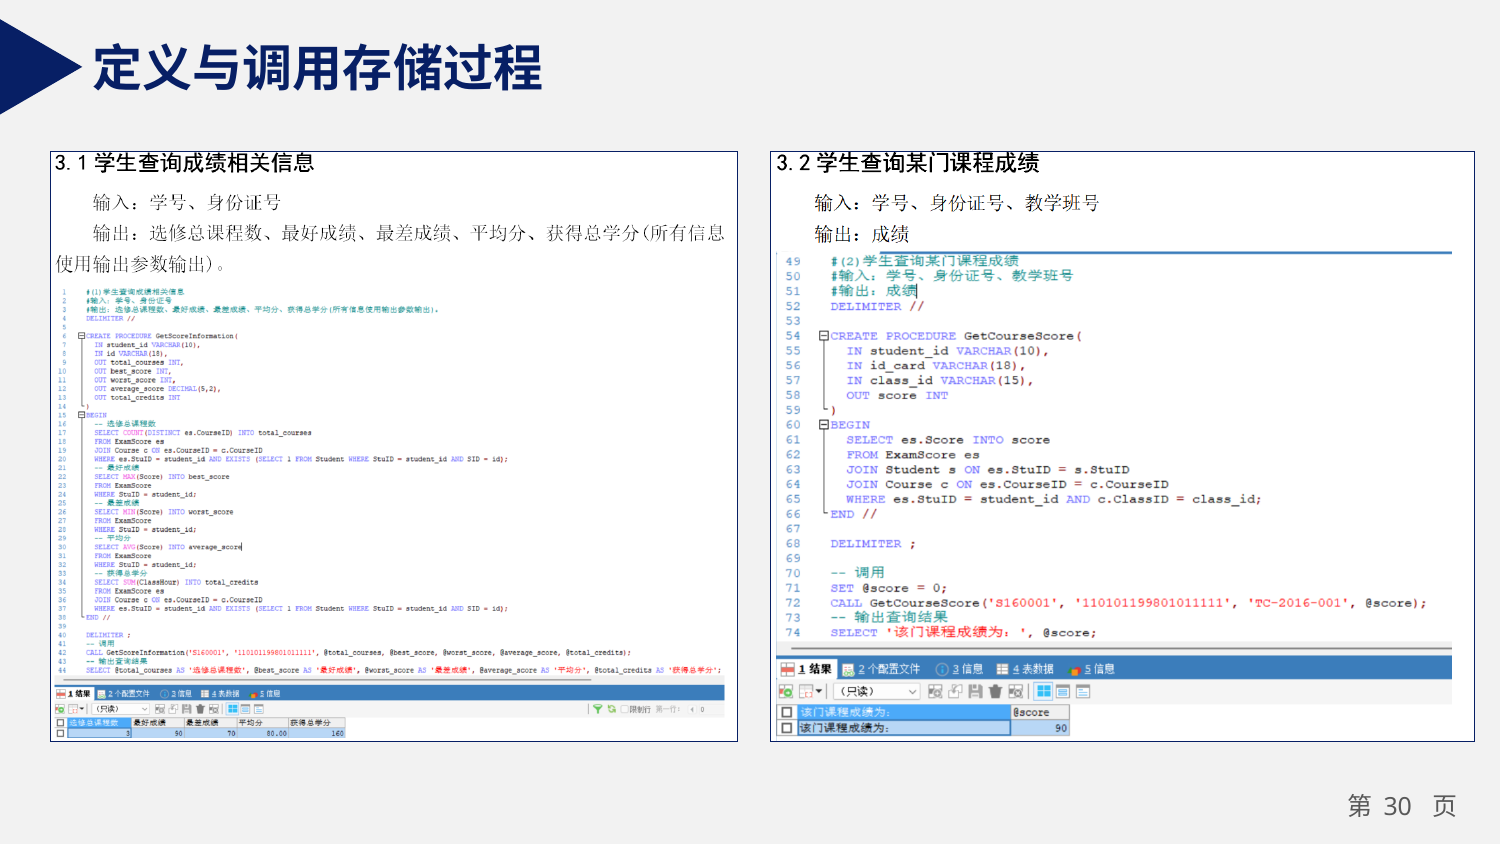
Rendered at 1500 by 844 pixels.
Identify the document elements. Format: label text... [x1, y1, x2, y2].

text_box [0, 19, 83, 115]
picture [49, 151, 738, 742]
text_box 定义与调用存储过程 [77, 29, 558, 105]
picture [770, 151, 1475, 742]
